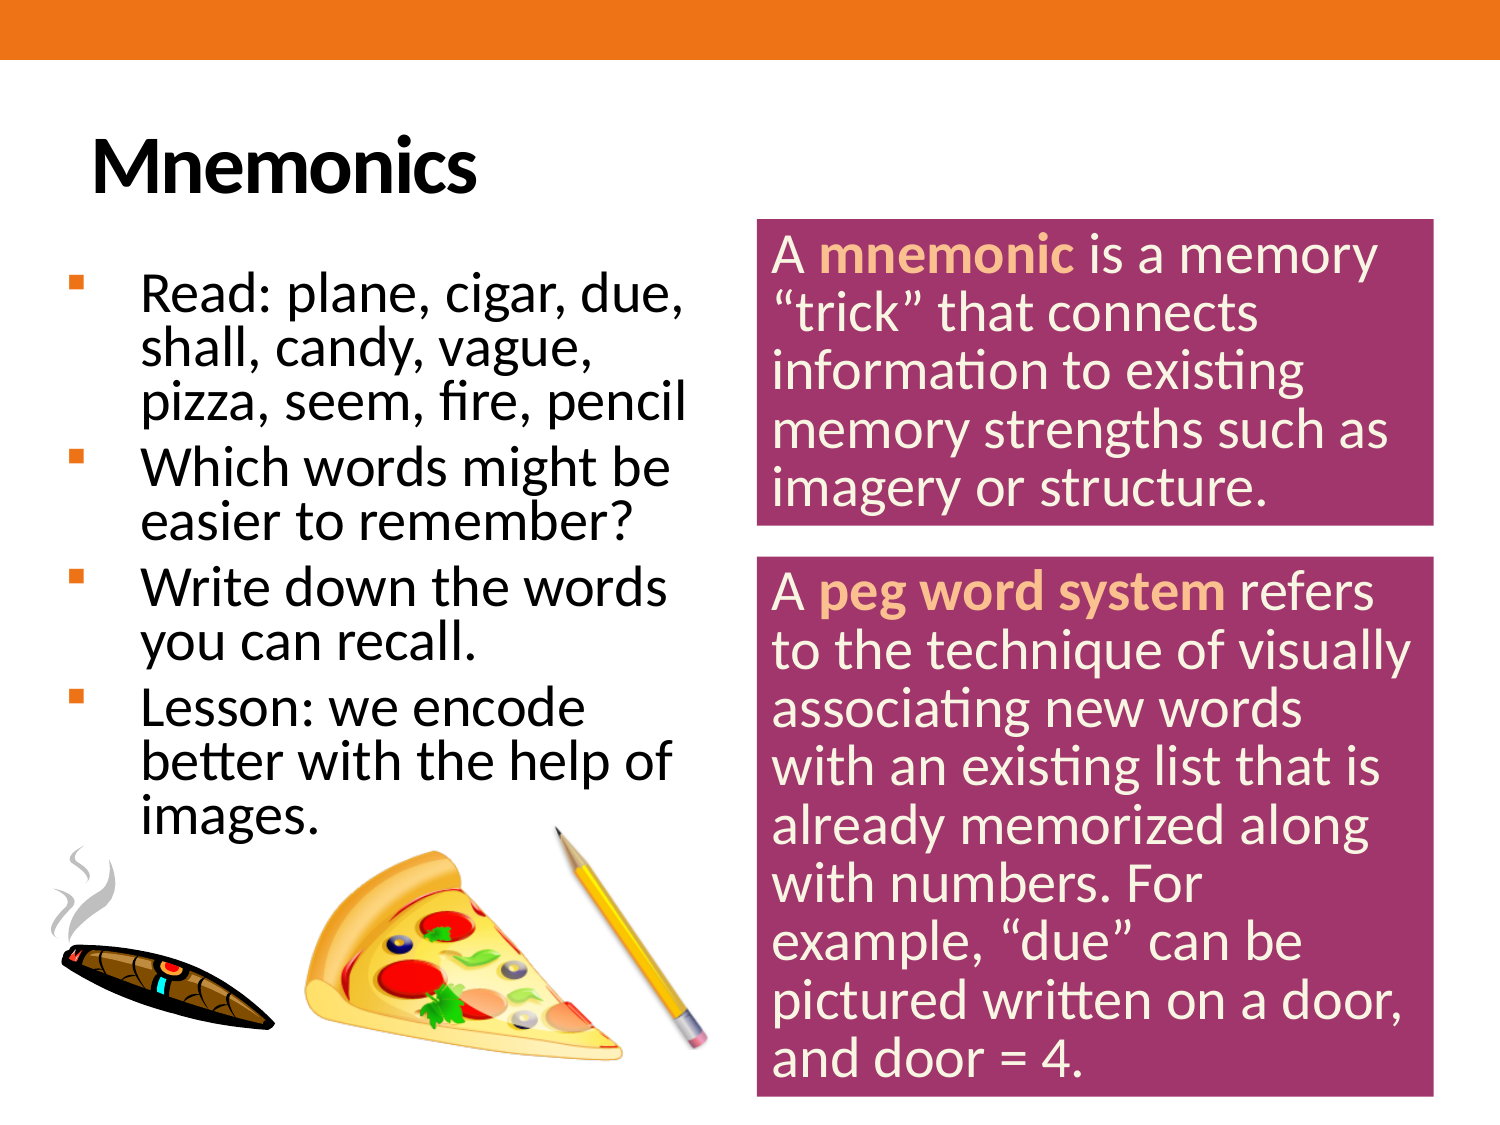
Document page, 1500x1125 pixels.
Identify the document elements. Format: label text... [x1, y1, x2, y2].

title Mnemonics [75, 87, 1425, 233]
picture [299, 824, 738, 1063]
text_box A peg word system refers to the technique of visually associating new words with an existing list that is already memorized along with numbers. For example, “due” can be pictured written on a door, and door = 4. [756, 556, 1434, 1097]
text_box A mnemonic is a memory “trick” that connects information to existing memory strengths such as imagery or structure. [756, 219, 1434, 526]
list Read: plane, cigar, due, shall, candy, vague, pizza, seem, fire, pencil Which words might be easier to remember? Write down the words you can recall. Lesson: we encode better with the help of images. [50, 262, 738, 888]
picture [37, 845, 276, 1031]
